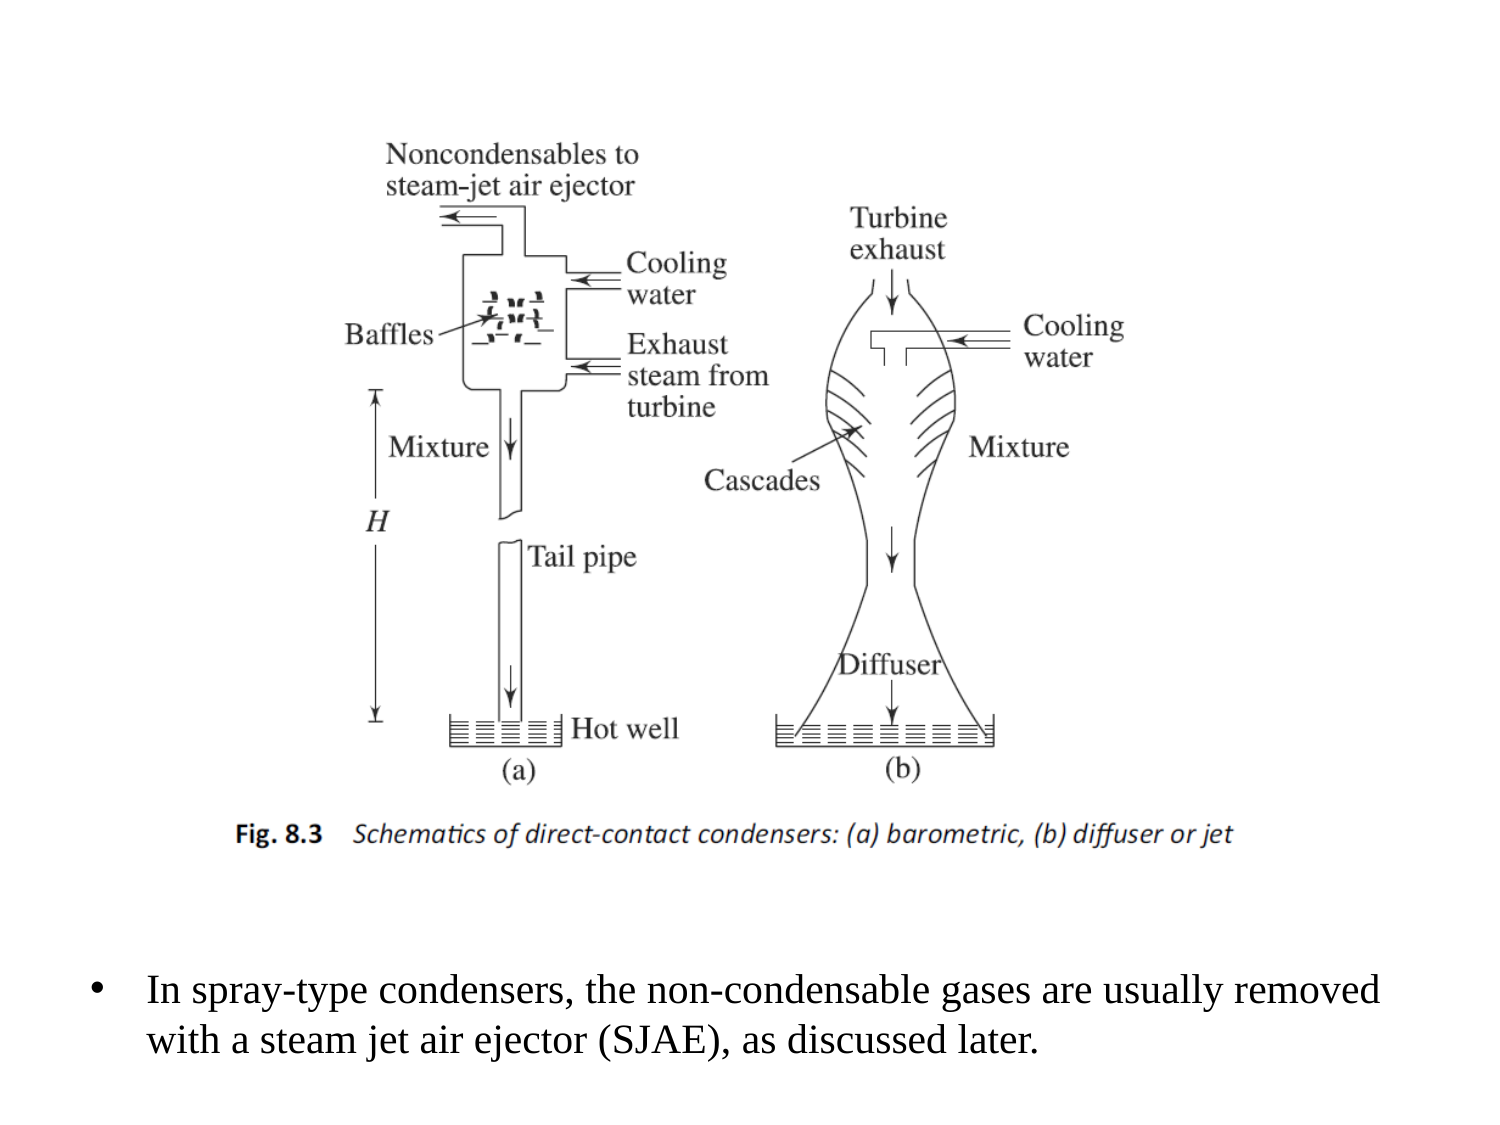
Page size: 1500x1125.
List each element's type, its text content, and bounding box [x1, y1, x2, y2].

picture [218, 125, 1243, 866]
list In spray-type condensers, the non-condensable gases are usually removed with a steam jet air ejector (SJAE), as discussed later. [75, 78, 1425, 1071]
